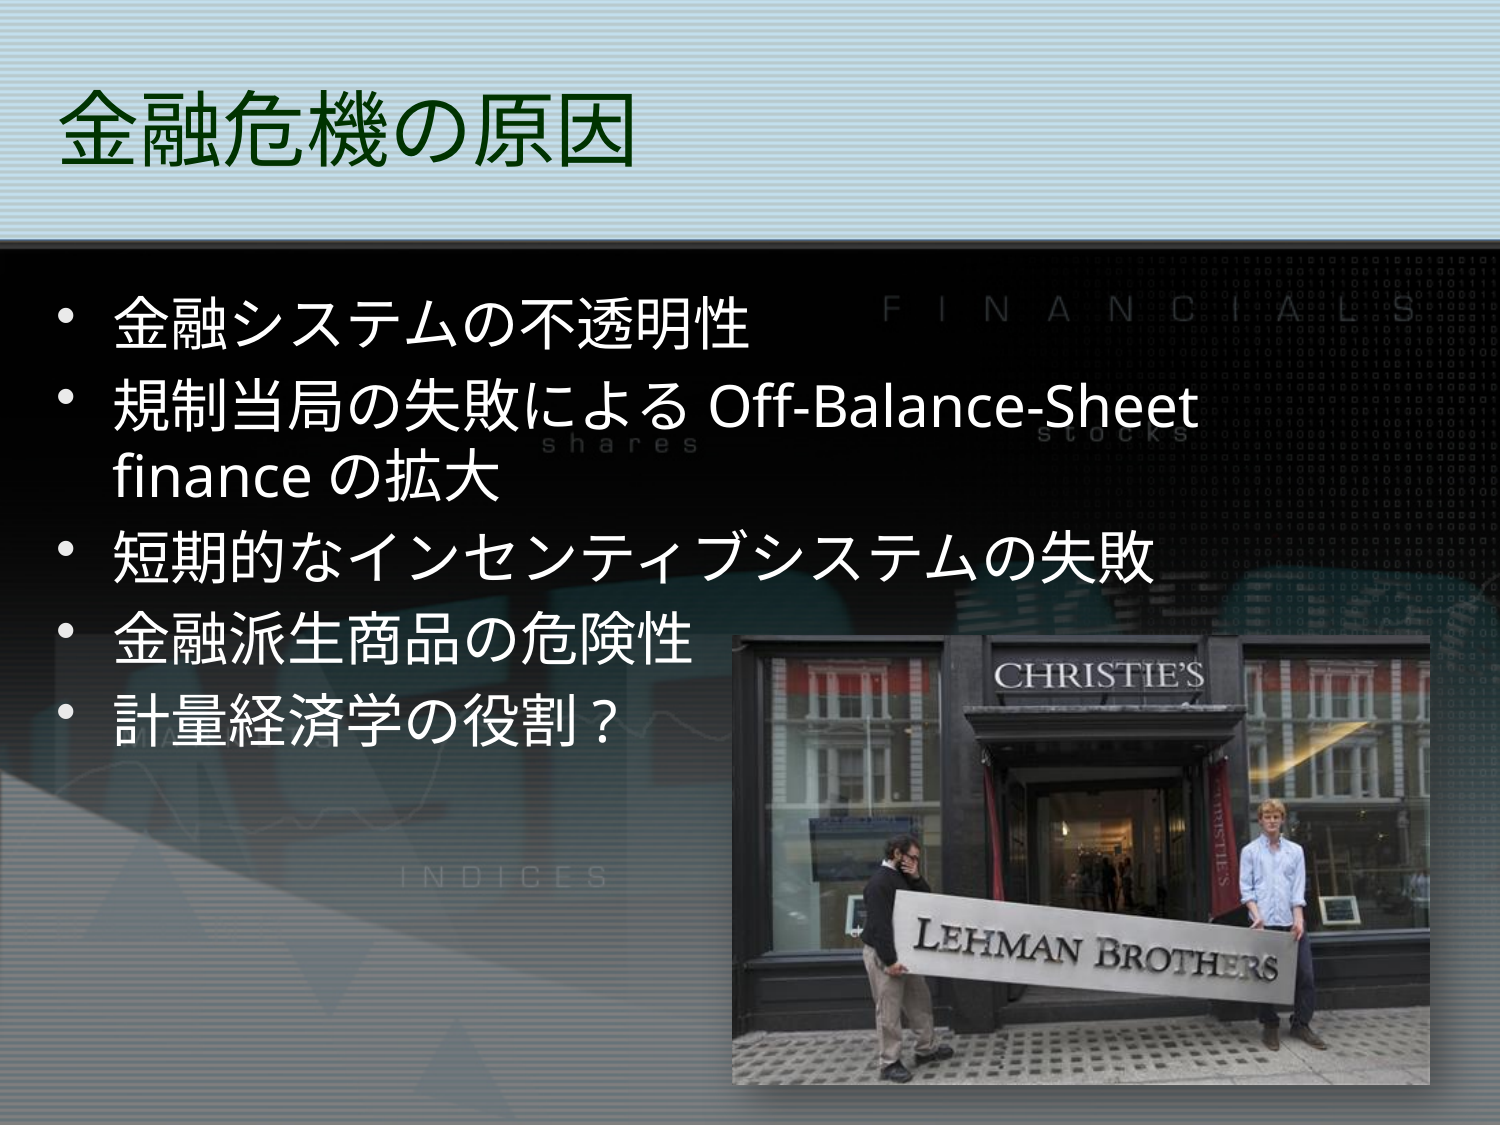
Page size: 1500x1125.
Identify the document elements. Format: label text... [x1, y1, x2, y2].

list 金融システムの不透明性 規制当局の失敗によるOff-Balance-Sheet financeの拡大 短期的なインセンティブシステムの失敗 金融派生商品の危険性 計量経済学の役割? [41, 279, 1241, 1094]
title 金融危機の原因 [41, 42, 1459, 186]
picture [0, 0, 1500, 1125]
